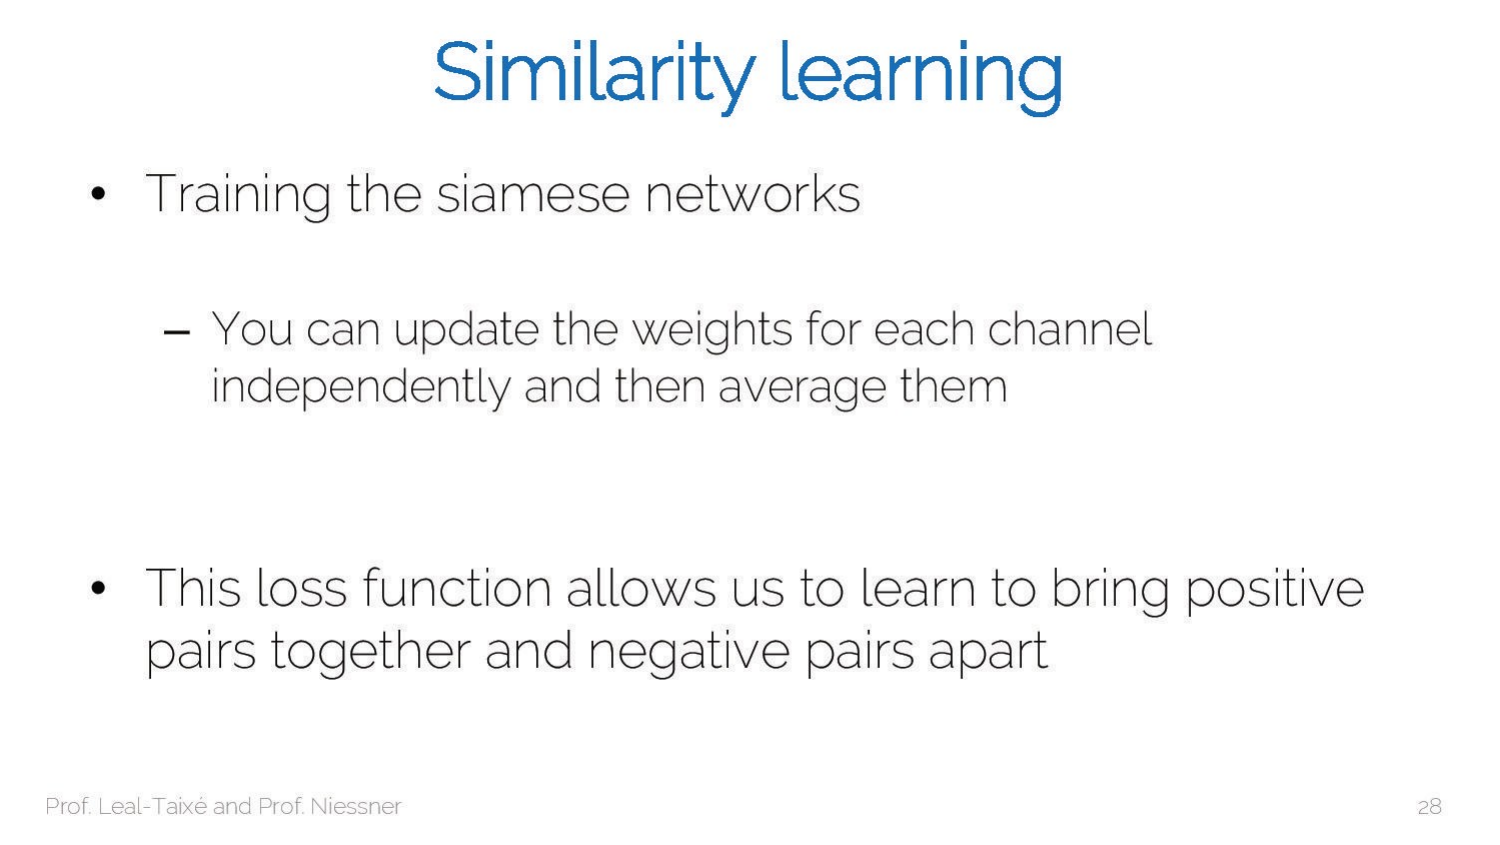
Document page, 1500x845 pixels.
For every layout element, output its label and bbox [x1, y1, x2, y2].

text_box [0, 0, 1500, 844]
